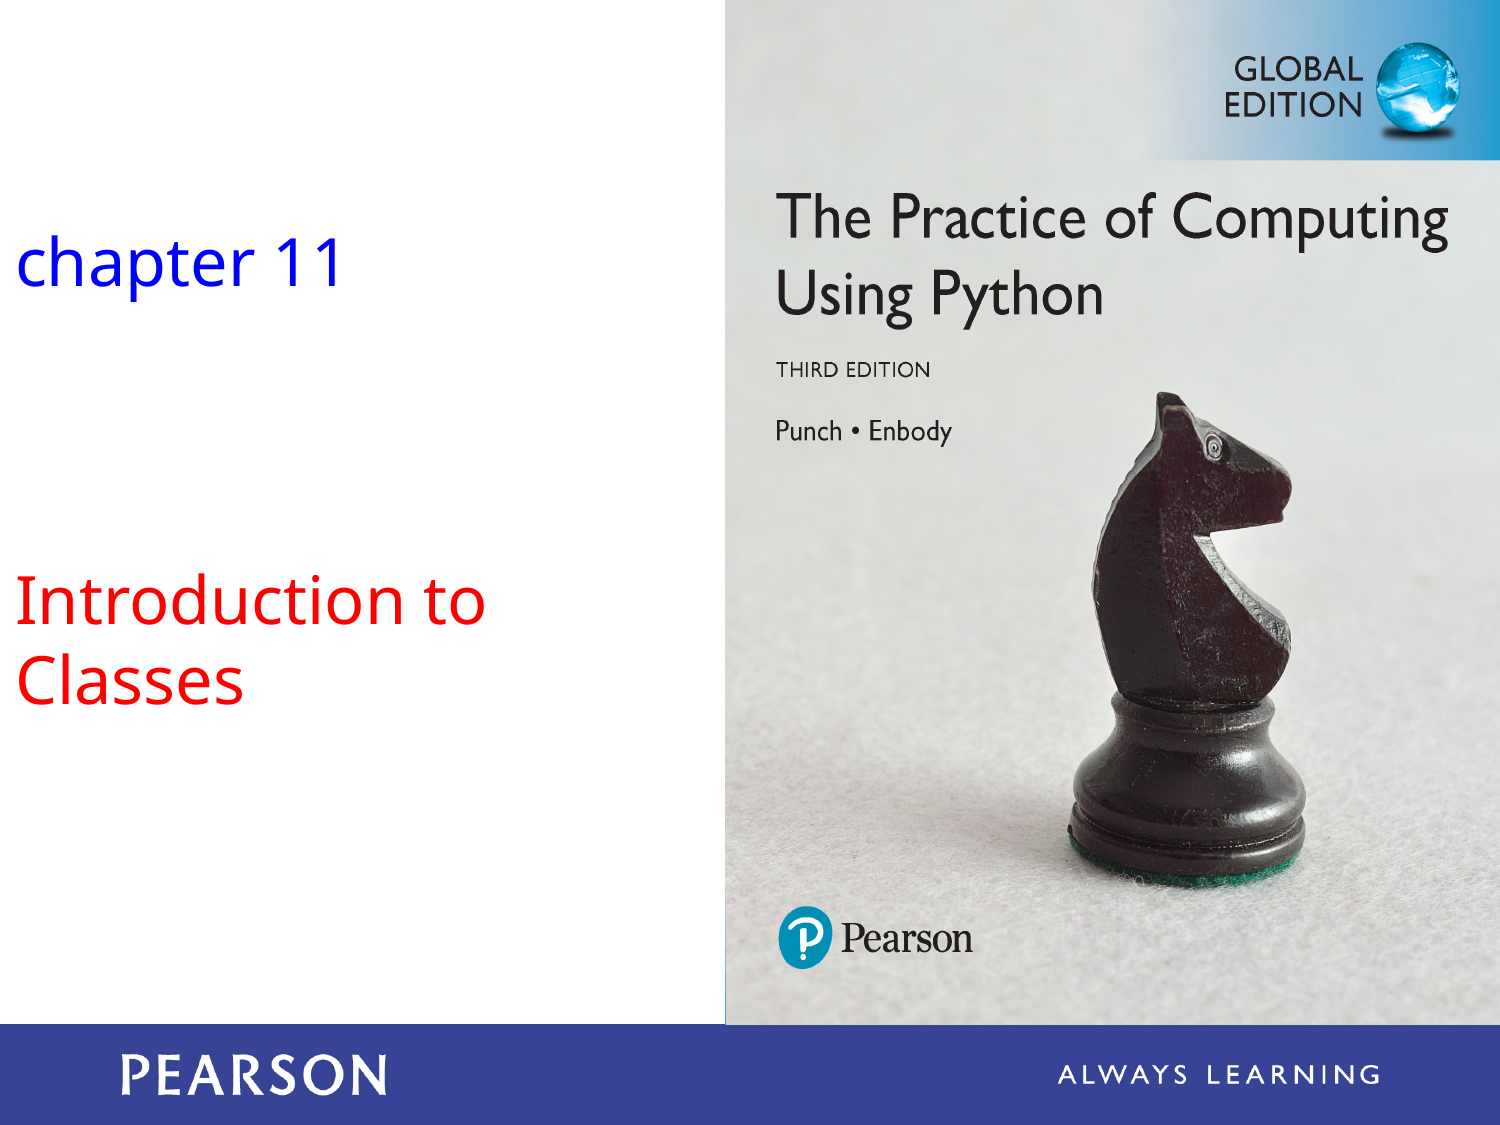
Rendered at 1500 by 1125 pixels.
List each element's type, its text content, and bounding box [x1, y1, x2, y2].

list chapter 11 [0, 212, 725, 325]
list Introduction to Classes [0, 549, 726, 838]
picture [0, 0, 1500, 1125]
